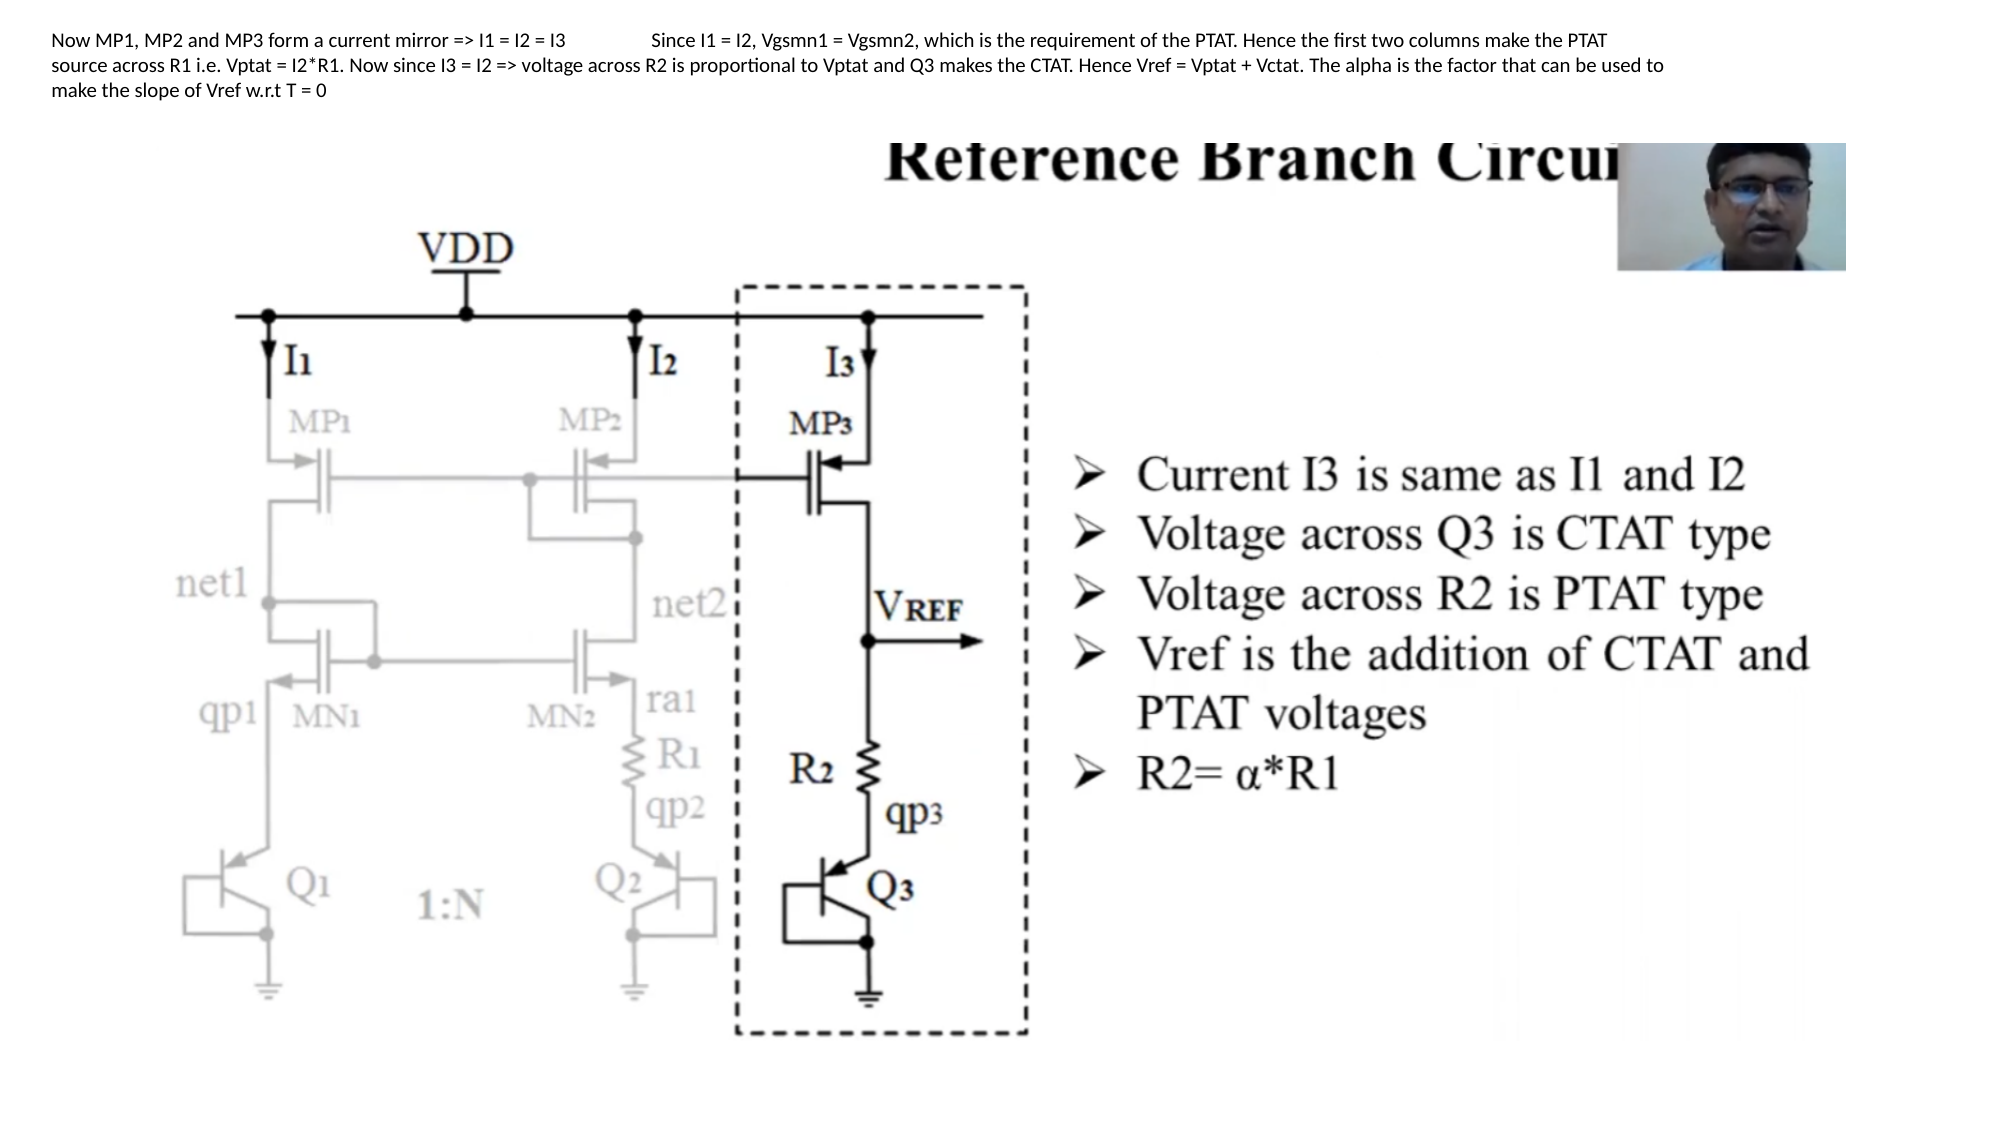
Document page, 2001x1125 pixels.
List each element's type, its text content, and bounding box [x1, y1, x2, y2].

picture [154, 143, 1846, 1041]
text_box Now MP1, MP2 and MP3 form a current mirror => I1 = I2 = I3 Since I1 = I2, Vgsmn1 = Vgsmn2, which is the requirement of the PTAT. Hence the first two columns make the PTAT source across R1 i.e. Vptat = I2*R1. Now since I3 = I2 => voltage across R2 is proportional to Vptat and Q3 makes the CTAT. Hence Vref = Vptat + Vctat. The alpha is the factor that can be used to make the slope of Vref w.r.t T = 0 [36, 19, 1683, 260]
